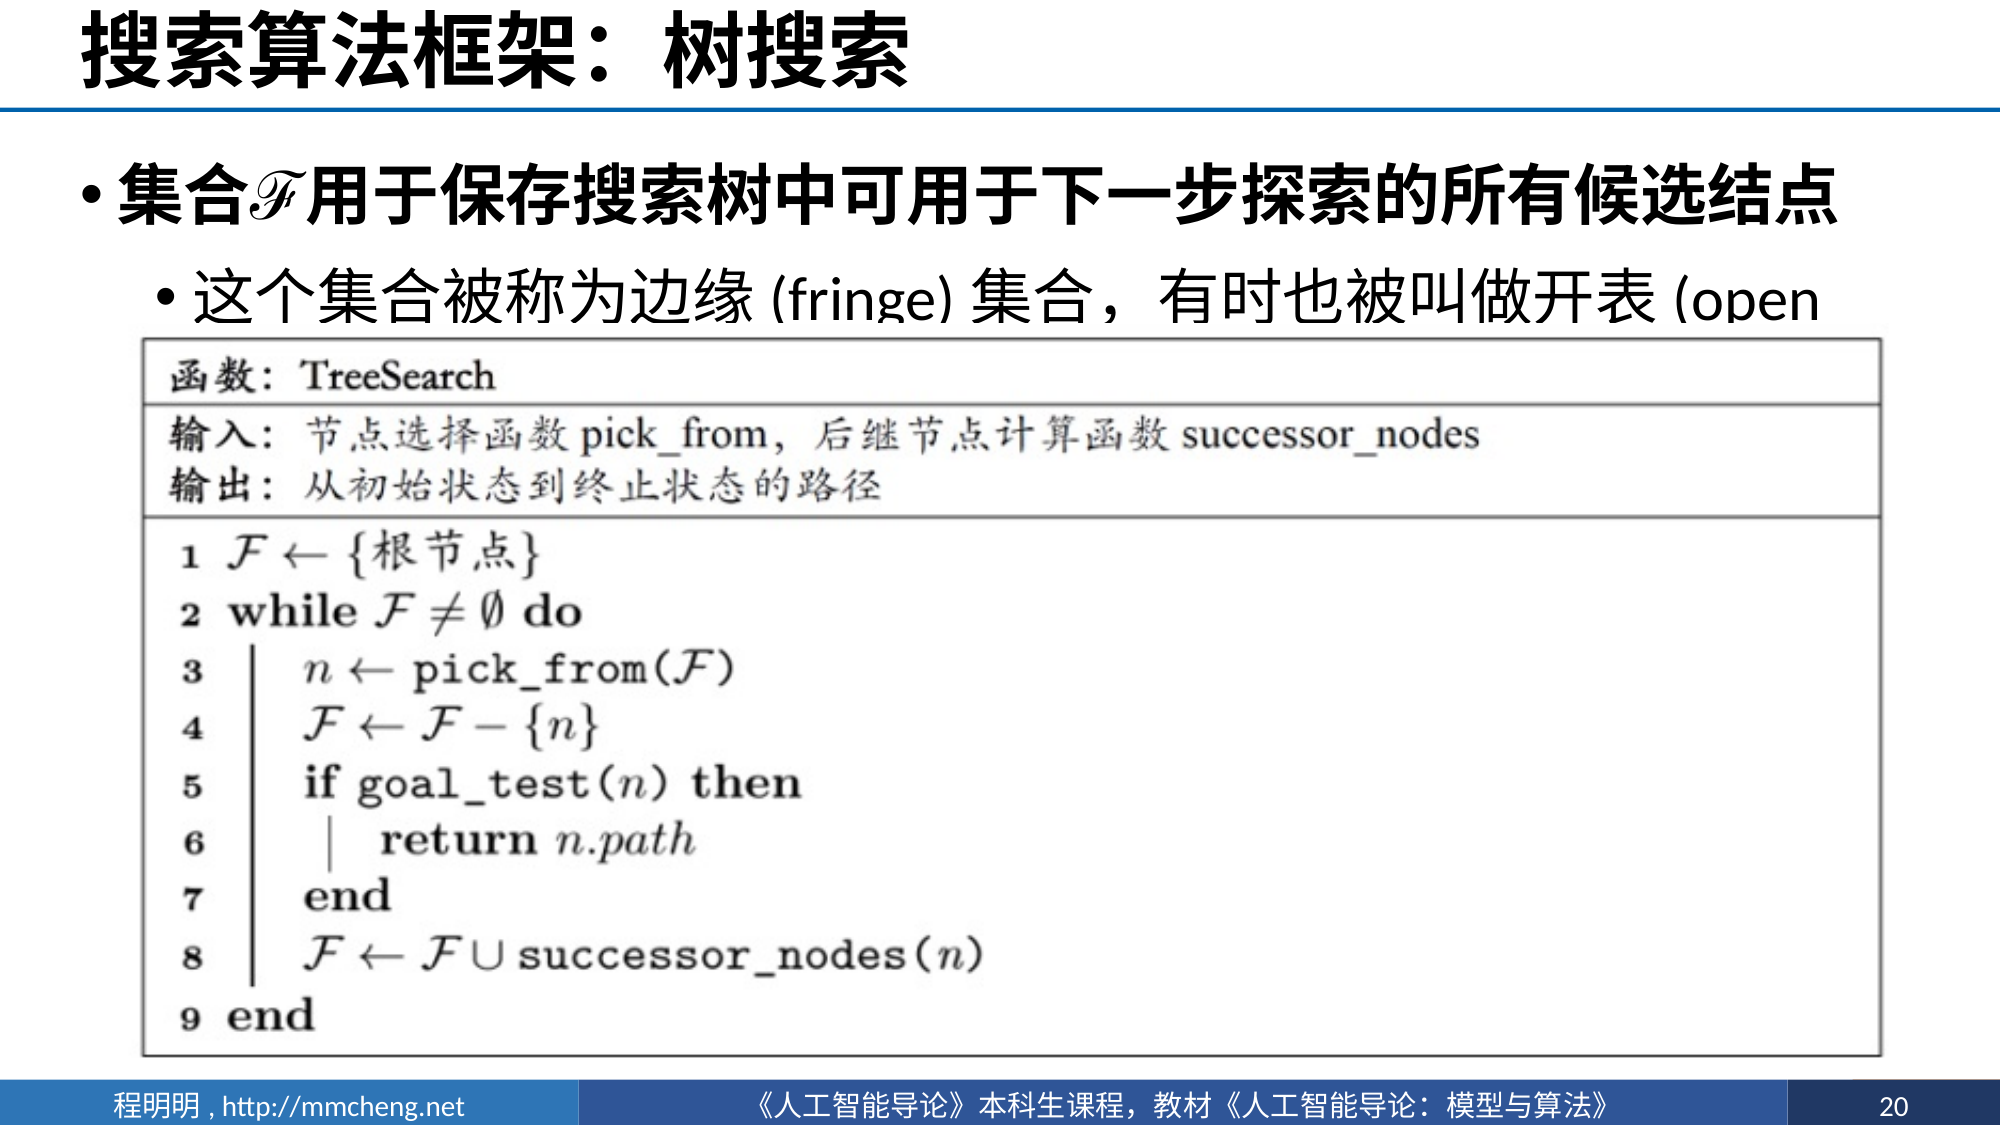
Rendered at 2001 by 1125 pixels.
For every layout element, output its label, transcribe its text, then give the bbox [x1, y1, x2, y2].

list 集合ℱ用于保存搜索树中可用于下一步探索的所有候选结点 这个集合被称为边缘(fringe)集合，有时也被叫做开表(open list) [64, 129, 1928, 1099]
title 搜索算法框架：树搜索 [64, 0, 2000, 110]
picture [113, 323, 1906, 1064]
